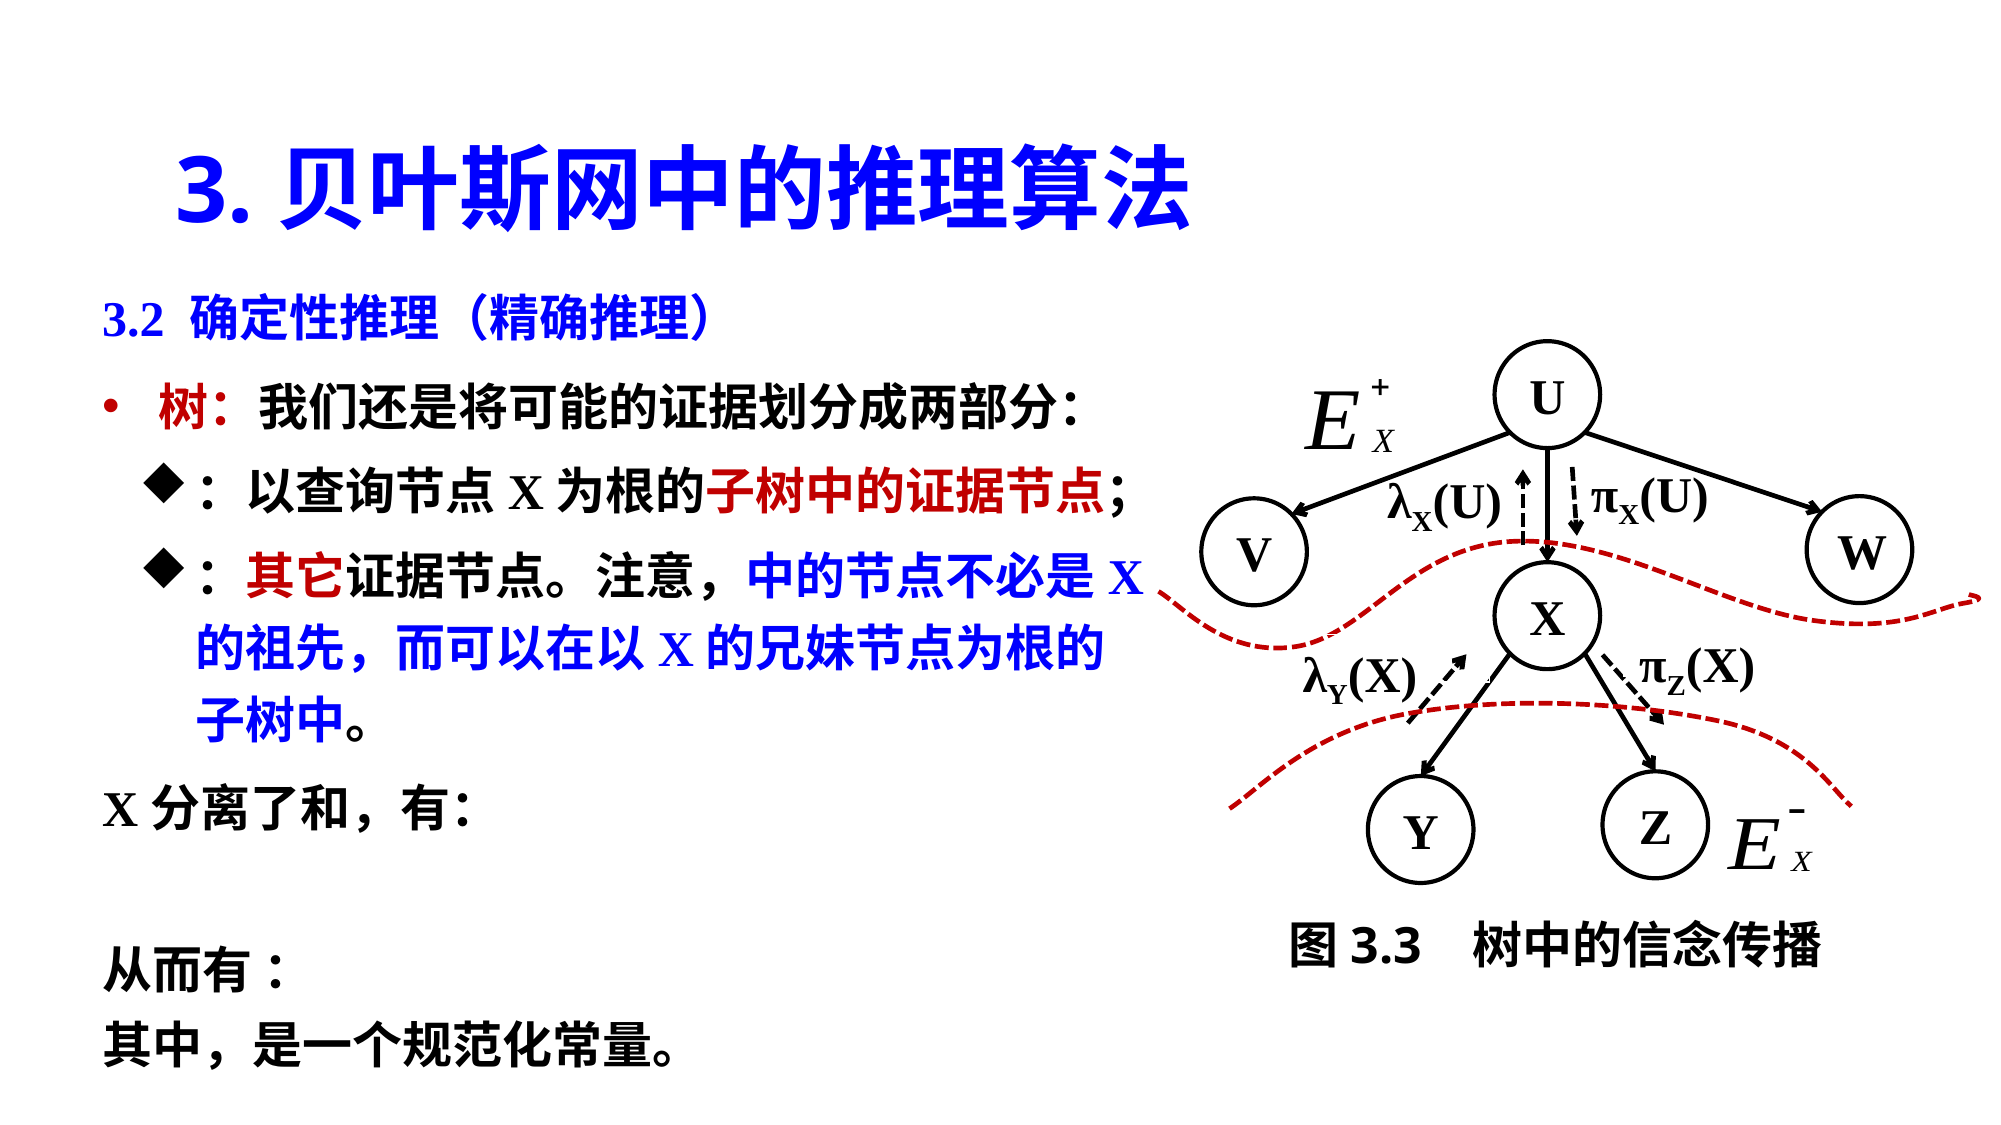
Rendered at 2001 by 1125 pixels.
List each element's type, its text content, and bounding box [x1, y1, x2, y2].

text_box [1158, 341, 1979, 983]
text_box 3.贝叶斯网中的推理算法 [160, 83, 1886, 302]
